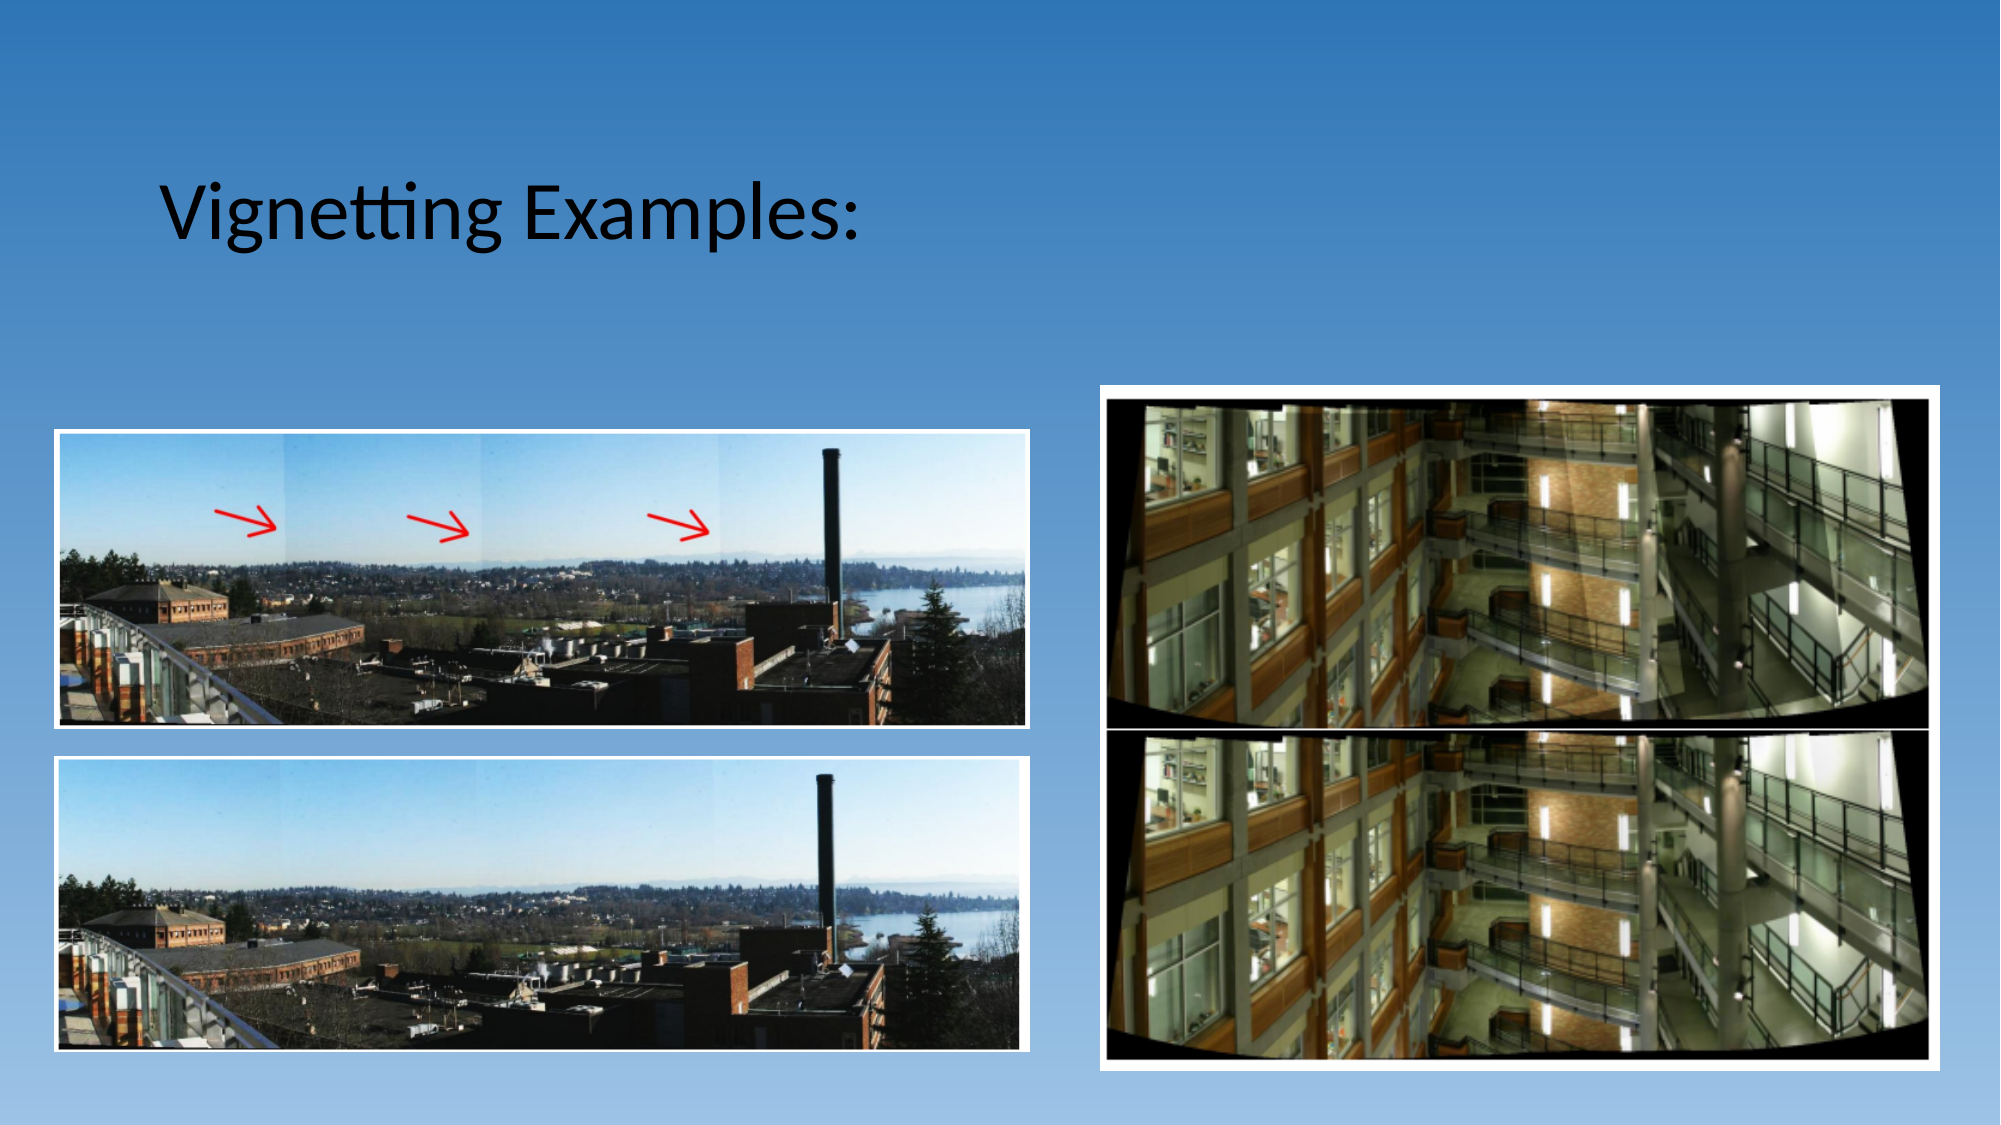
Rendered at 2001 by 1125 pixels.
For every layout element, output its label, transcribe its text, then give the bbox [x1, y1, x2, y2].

list Vignetting Examples: [144, 160, 1146, 357]
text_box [54, 429, 1030, 1052]
picture [1099, 385, 1940, 1071]
